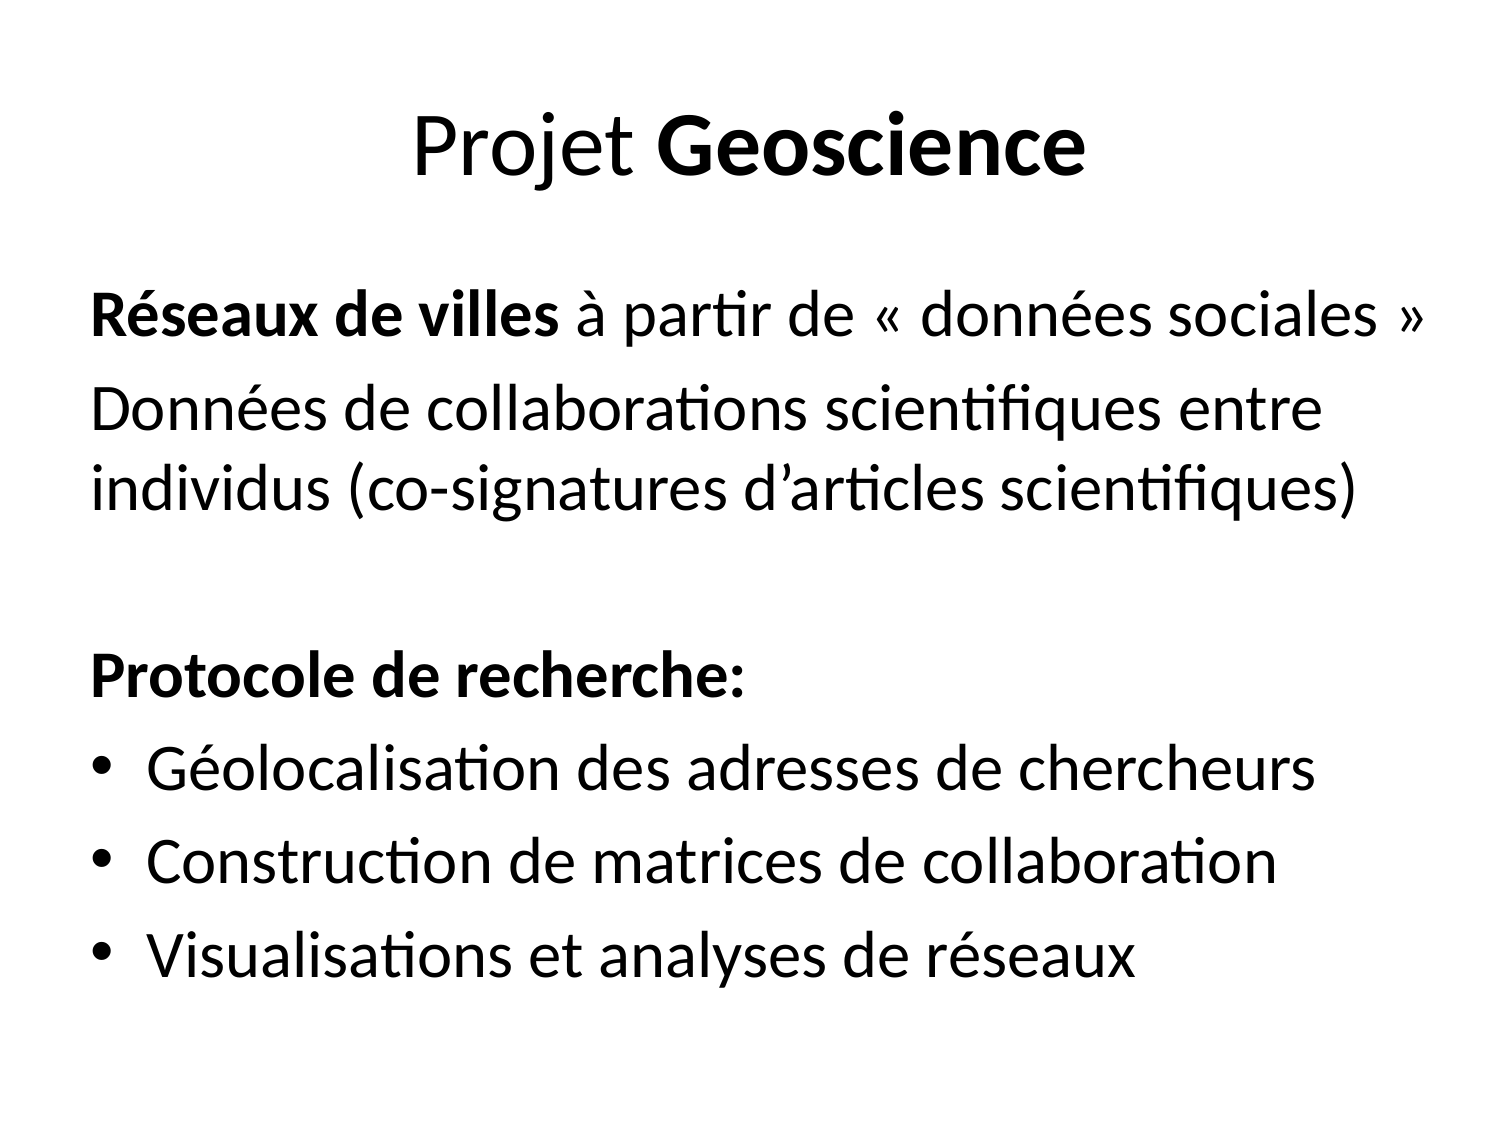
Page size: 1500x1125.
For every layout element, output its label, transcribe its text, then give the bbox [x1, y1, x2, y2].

title Projet Geoscience [75, 45, 1425, 233]
list Réseaux de villes à partir de « données sociales » Données de collaborations scientifiques entre individus (co-signatures d’articles scientifiques) Protocole de recherche: Géolocalisation des adresses de chercheurs Construction de matrices de collaboration Visualisations et analyses de réseaux [75, 262, 1459, 1005]
